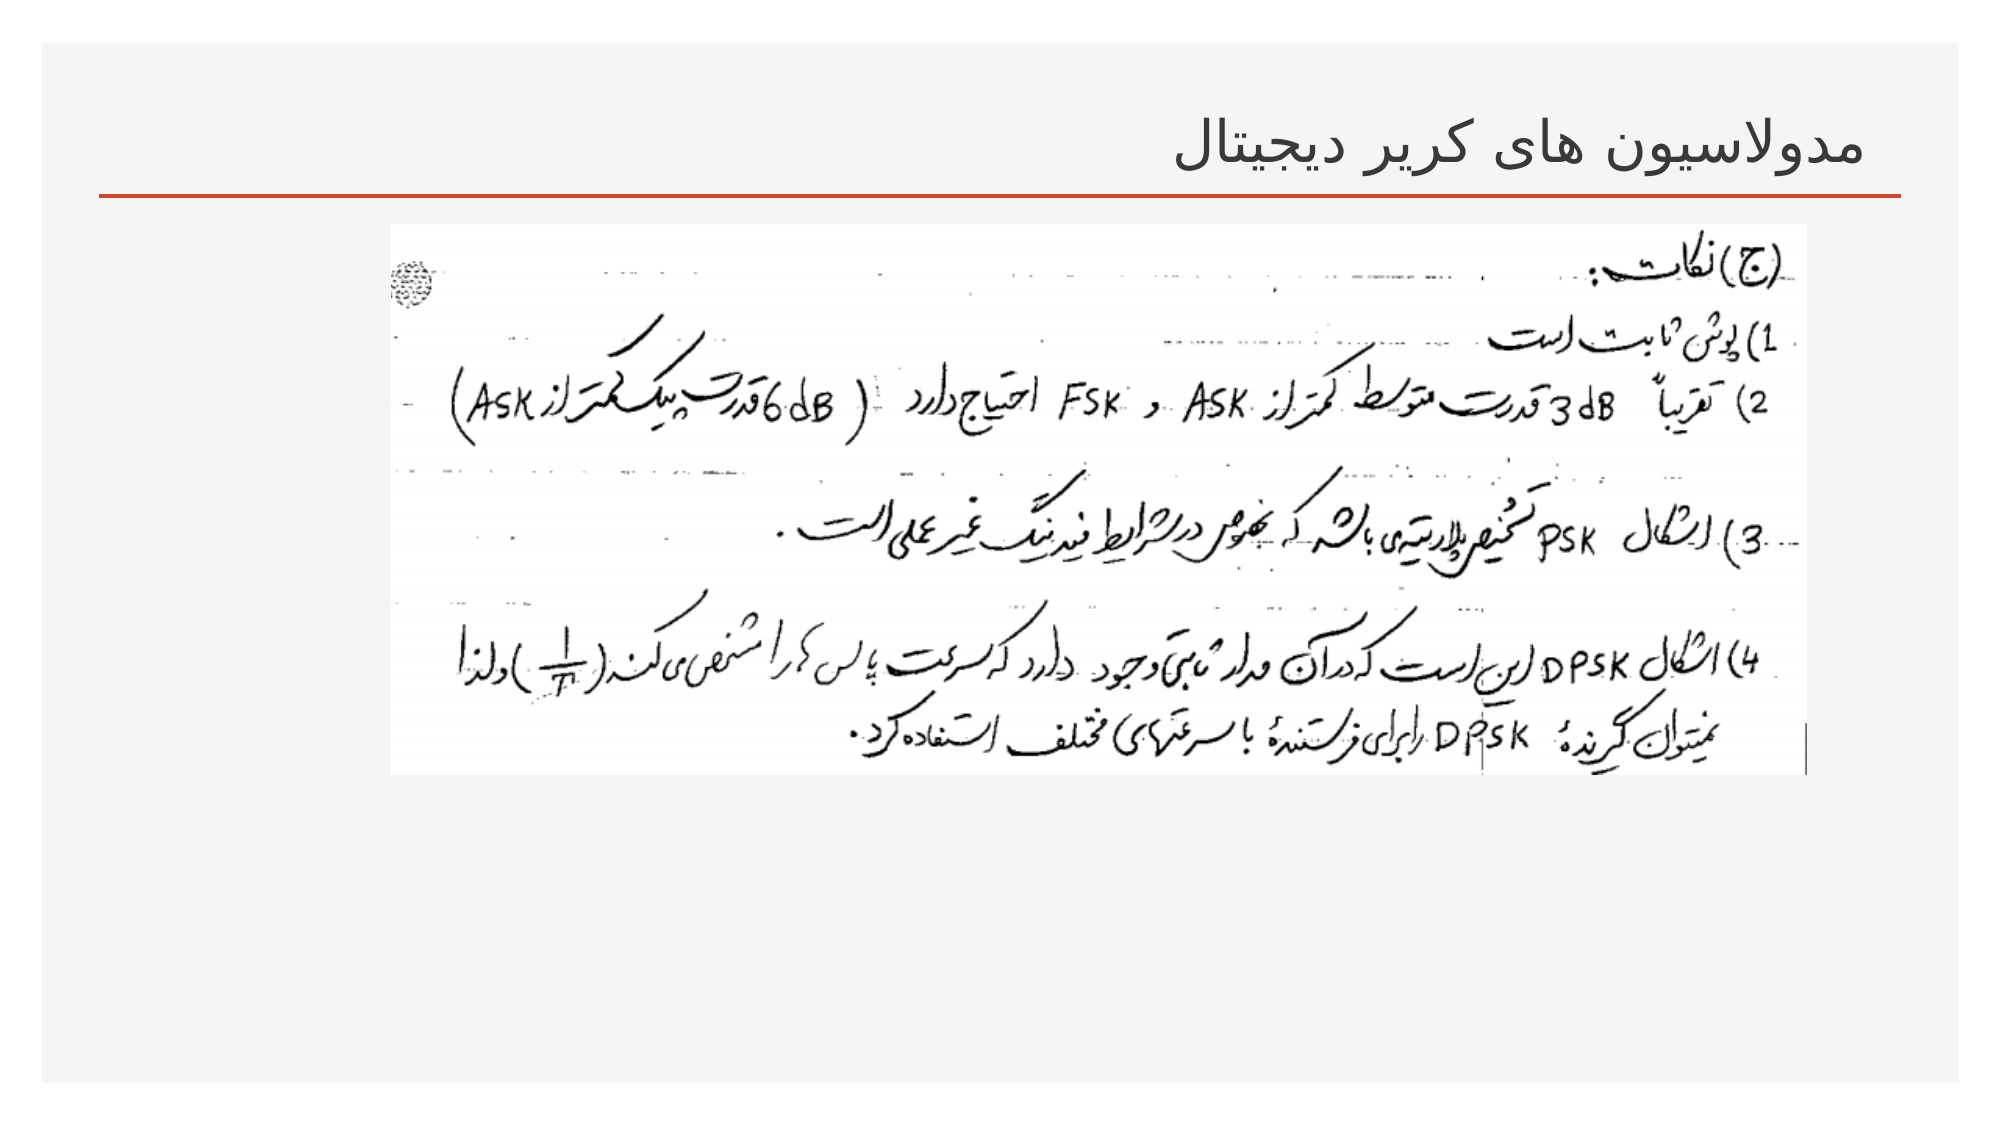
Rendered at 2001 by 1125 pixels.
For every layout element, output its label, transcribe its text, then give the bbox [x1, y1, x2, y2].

title مدولاسیون های کریر دیجیتال [754, 77, 1883, 182]
picture [391, 224, 1807, 775]
